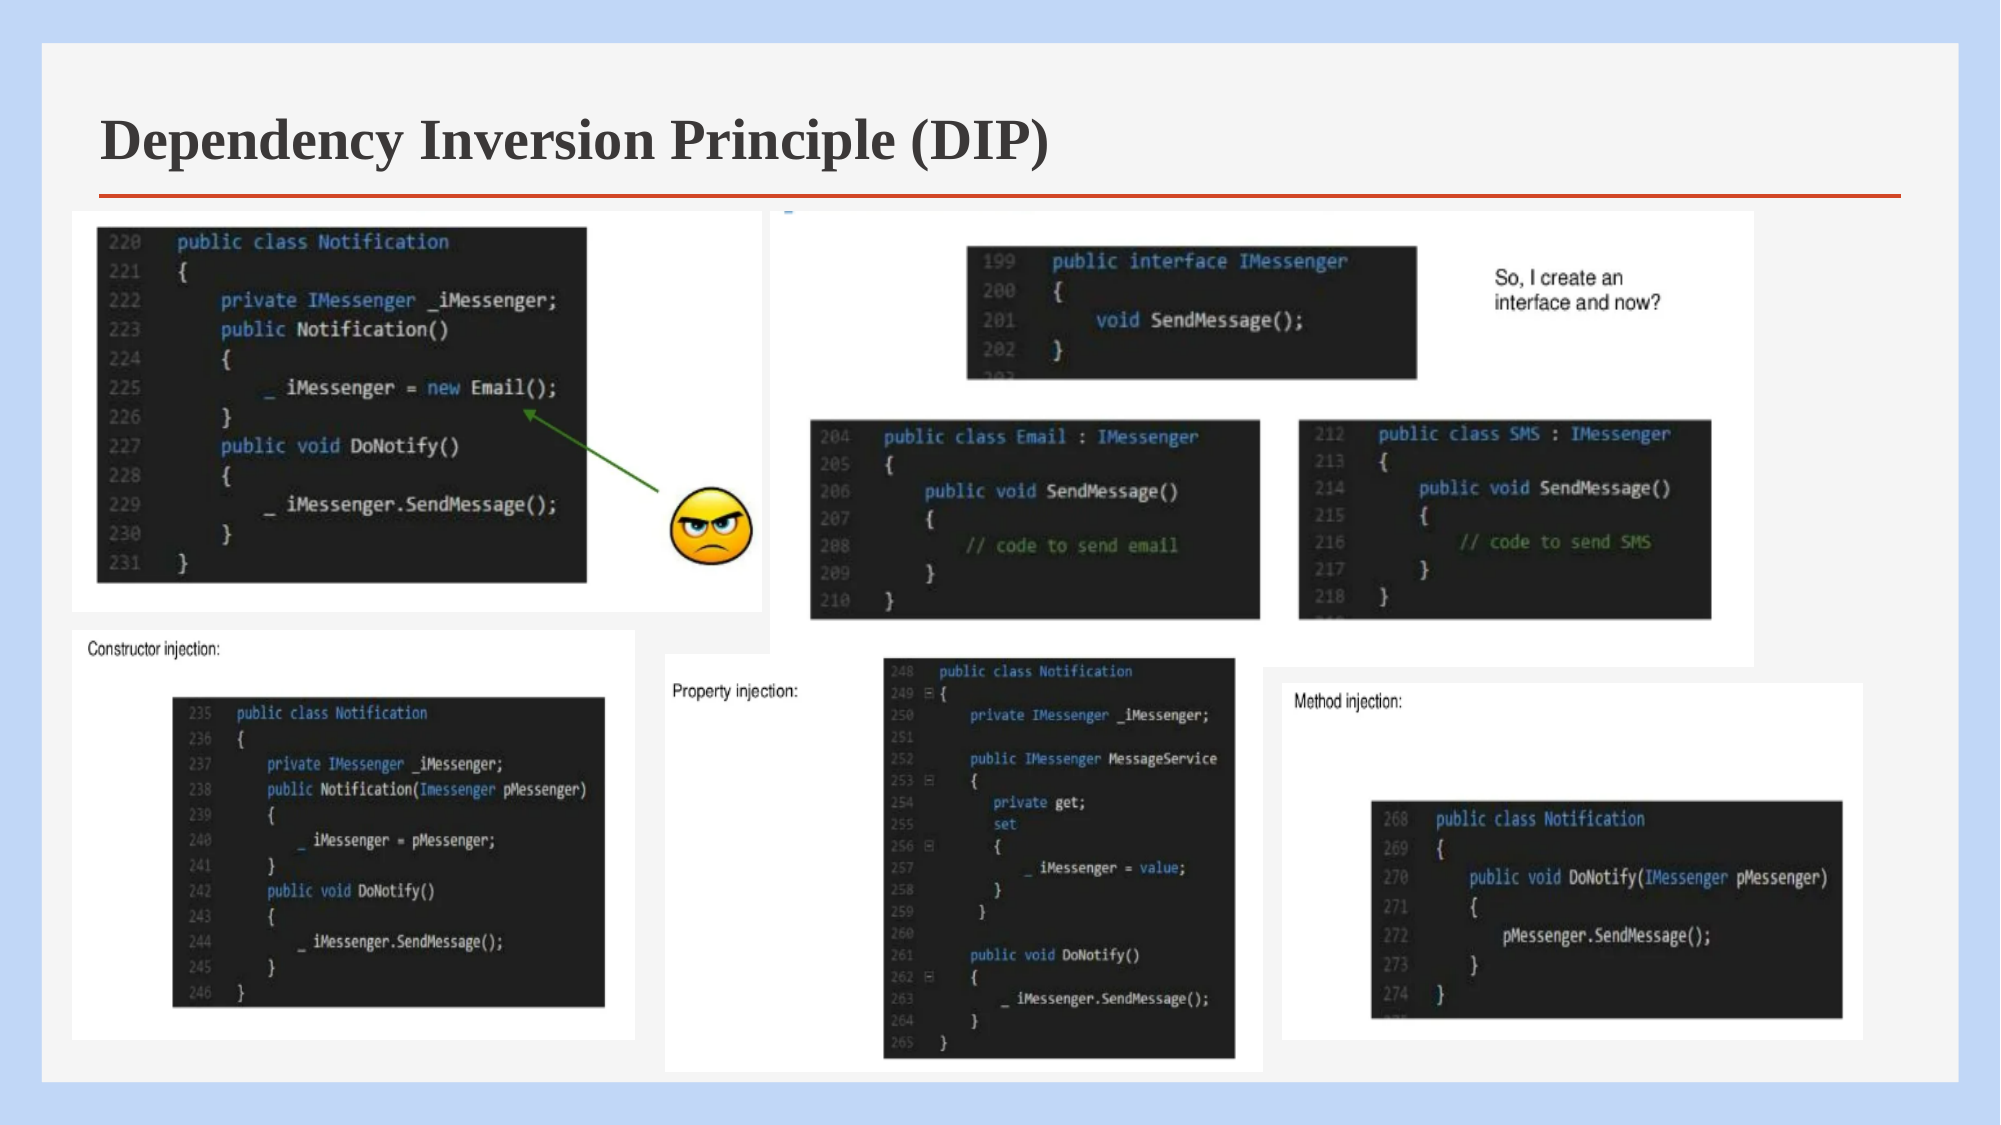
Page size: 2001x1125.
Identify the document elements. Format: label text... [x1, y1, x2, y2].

picture [71, 630, 635, 1040]
title Dependency Inversion Principle (DIP) [85, 73, 1214, 179]
picture [1282, 683, 1863, 1040]
picture [72, 211, 762, 612]
picture [665, 211, 1754, 1072]
